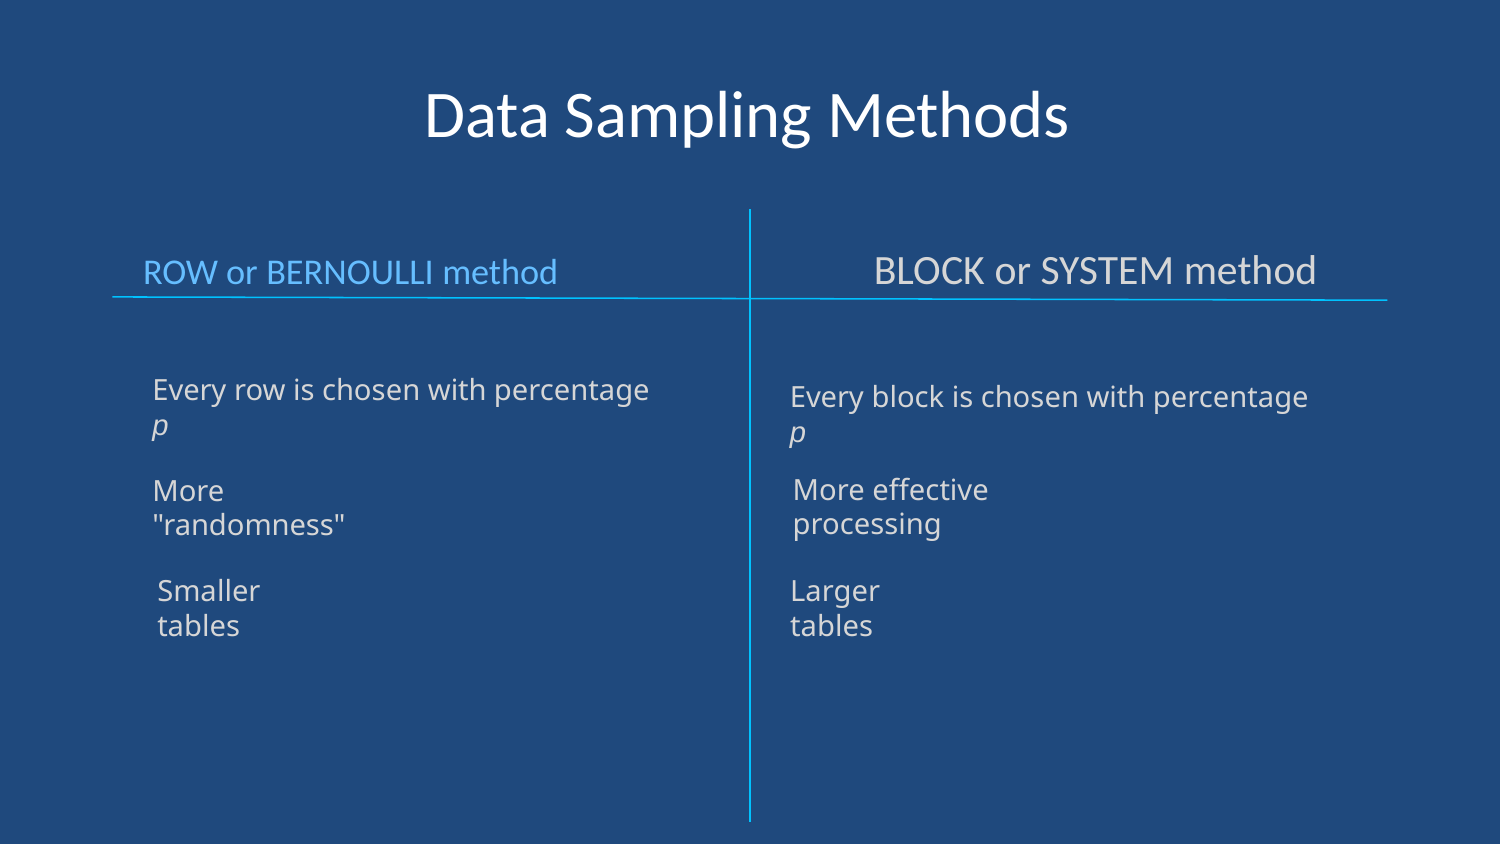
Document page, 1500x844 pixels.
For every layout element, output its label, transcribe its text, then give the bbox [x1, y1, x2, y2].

text_box Smaller tables [155, 569, 345, 642]
text_box ROW or BERNOULLI method BLOCK or SYSTEM method [750, 220, 1320, 298]
text_box ROW or BERNOULLI method BLOCK or SYSTEM method [140, 220, 749, 298]
text_box Every row is chosen with percentage p [150, 369, 653, 442]
text_box Larger tables [788, 569, 963, 642]
title Data Sampling Methods [422, 68, 1077, 212]
text_box More effective processing [790, 468, 1127, 541]
text_box More "randomness" [150, 469, 411, 542]
text_box Every block is chosen with percentage p [788, 375, 1312, 448]
